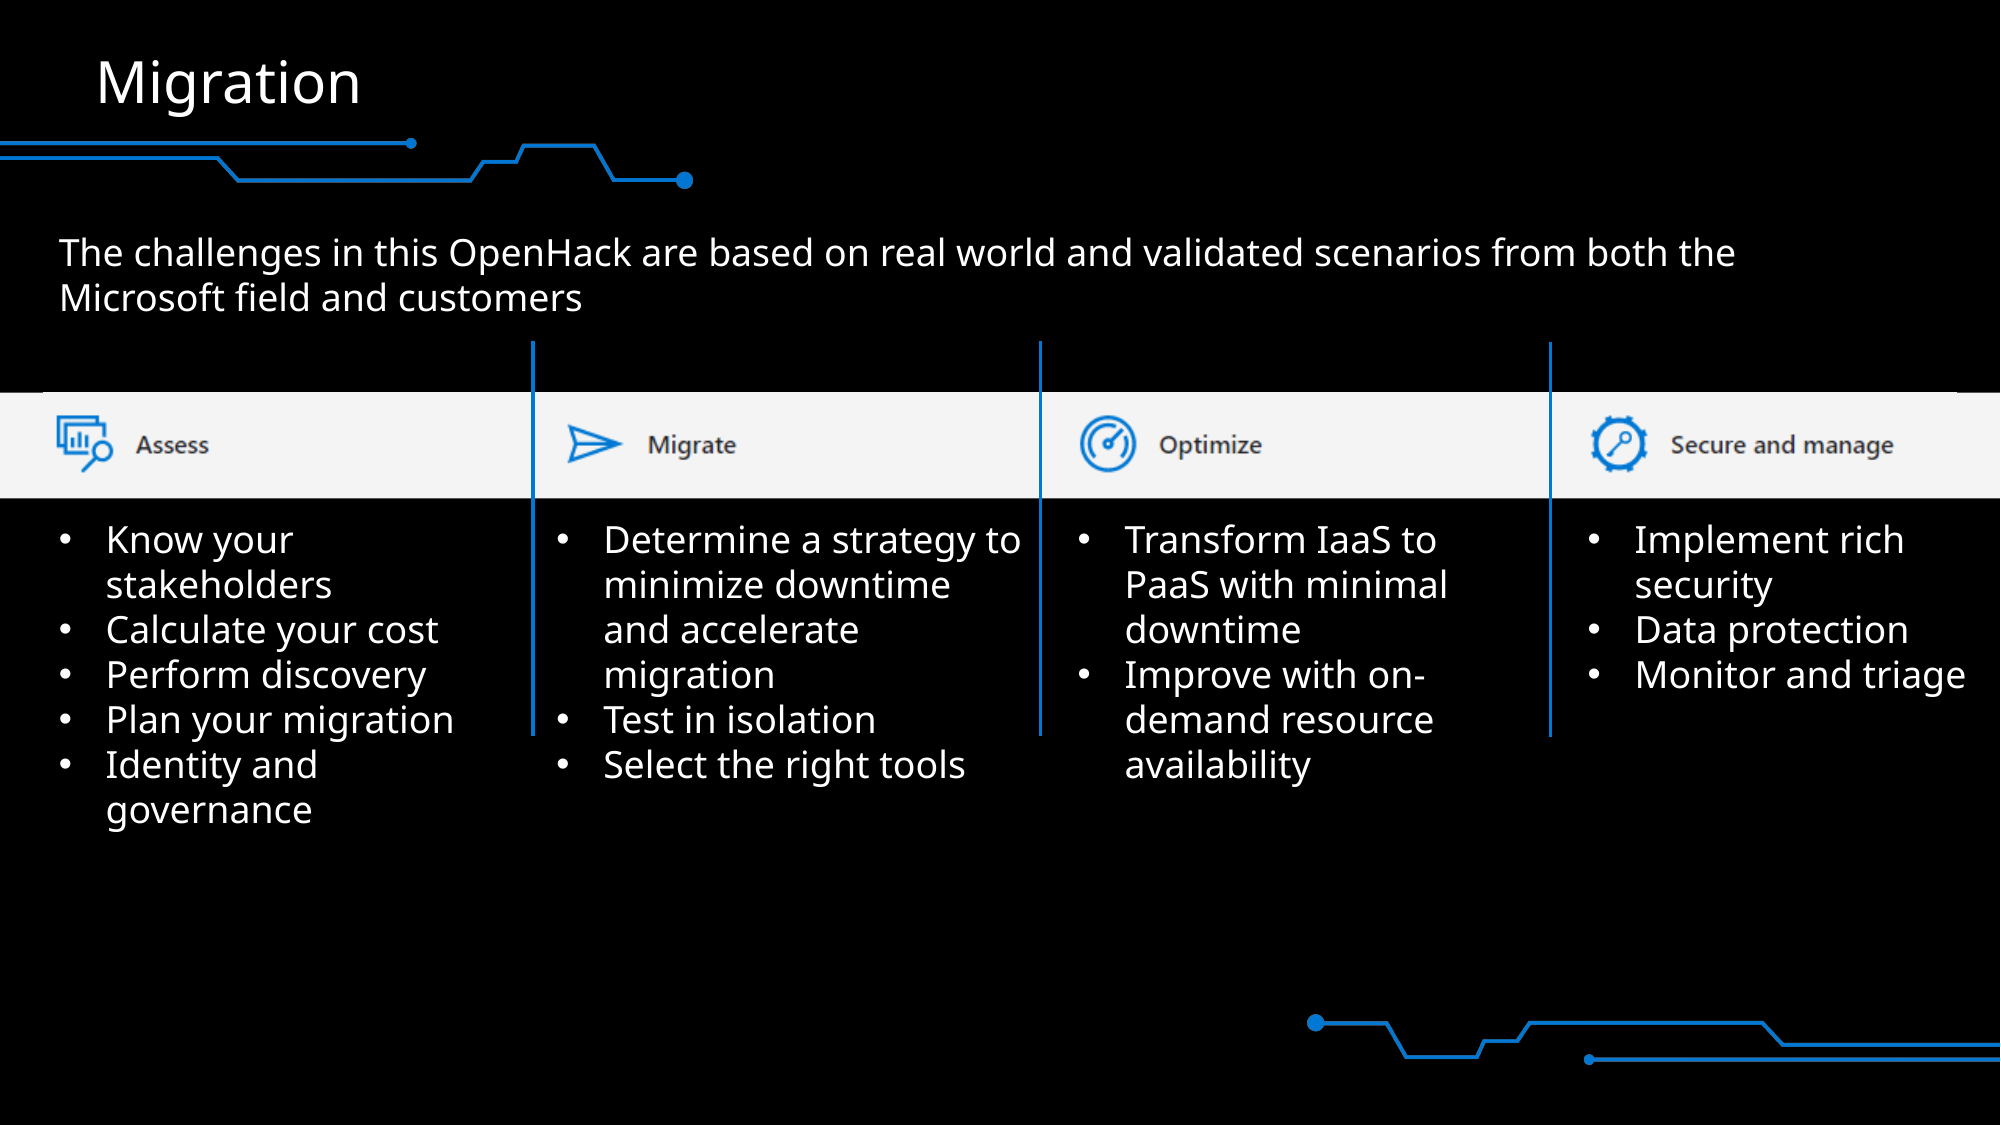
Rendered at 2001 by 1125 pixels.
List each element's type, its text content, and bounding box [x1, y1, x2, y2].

picture [42, 392, 532, 498]
picture [1308, 1015, 2001, 1097]
title Migration [95, 34, 1317, 116]
text_box [0, 392, 531, 499]
text_box Transform IaaS to PaaS with minimal downtime Improve with on-demand resource availability [1062, 508, 1543, 794]
text_box [1552, 392, 2000, 499]
picture [534, 392, 1040, 498]
picture [1551, 392, 1958, 498]
text_box Determine a strategy to minimize downtime and accelerate migration Test in isolation Select the right tools [541, 508, 1043, 794]
picture [0, 105, 693, 189]
picture [1041, 392, 1550, 498]
text_box The challenges in this OpenHack are based on real world and validated scenarios from both the Microsoft field and customers [44, 221, 1874, 328]
text_box Implement rich security Data protection Monitor and triage [1572, 508, 2000, 704]
text_box Know your stakeholders Calculate your cost Perform discovery Plan your migration Identity and governance [44, 508, 533, 839]
